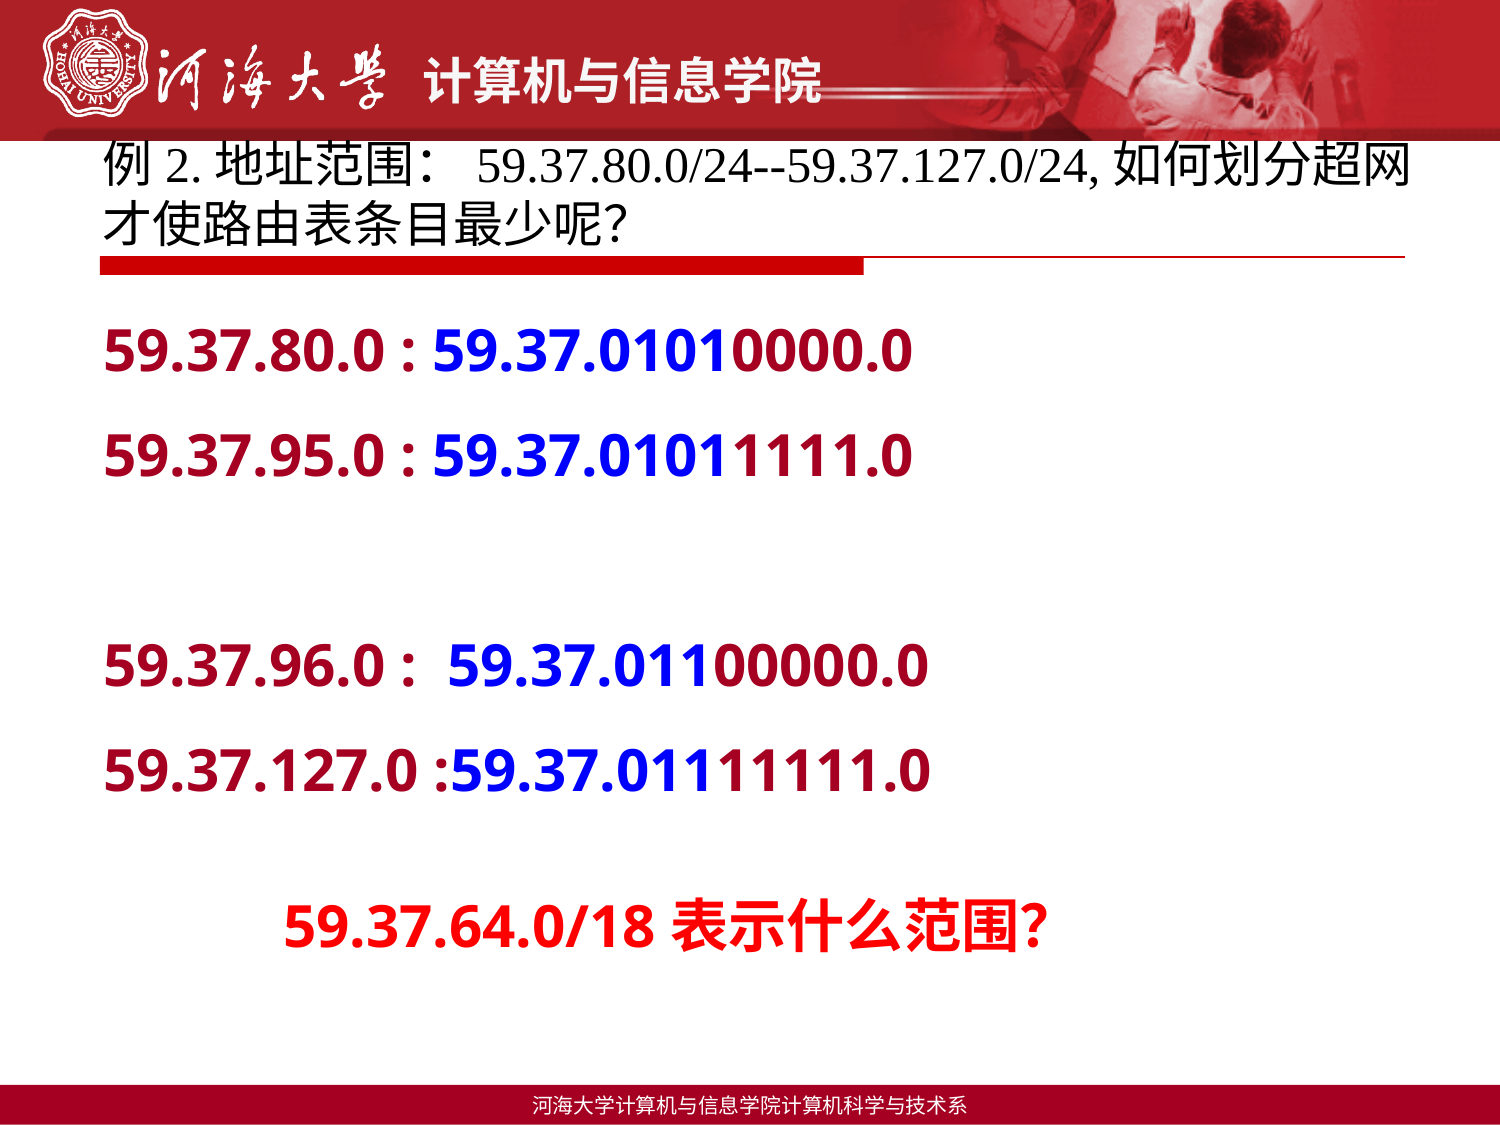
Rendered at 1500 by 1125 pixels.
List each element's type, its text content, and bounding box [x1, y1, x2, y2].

text_box 59.37.80.0 : 59.37.01010000.0 59.37.95.0 : 59.37.01011111.0 59.37.96.0 : 59.37.01100000.0 59.37.127.0 :59.37.01111111.0 [88, 270, 1164, 811]
text_box 例2.地址范围：59.37.80.0/24--59.37.127.0/24,如何划分超网才使路由表条目最少呢？ [88, 125, 1471, 261]
text_box 59.37.64.0/18表示什么范围？ [268, 881, 1093, 967]
picture [0, 0, 1500, 141]
